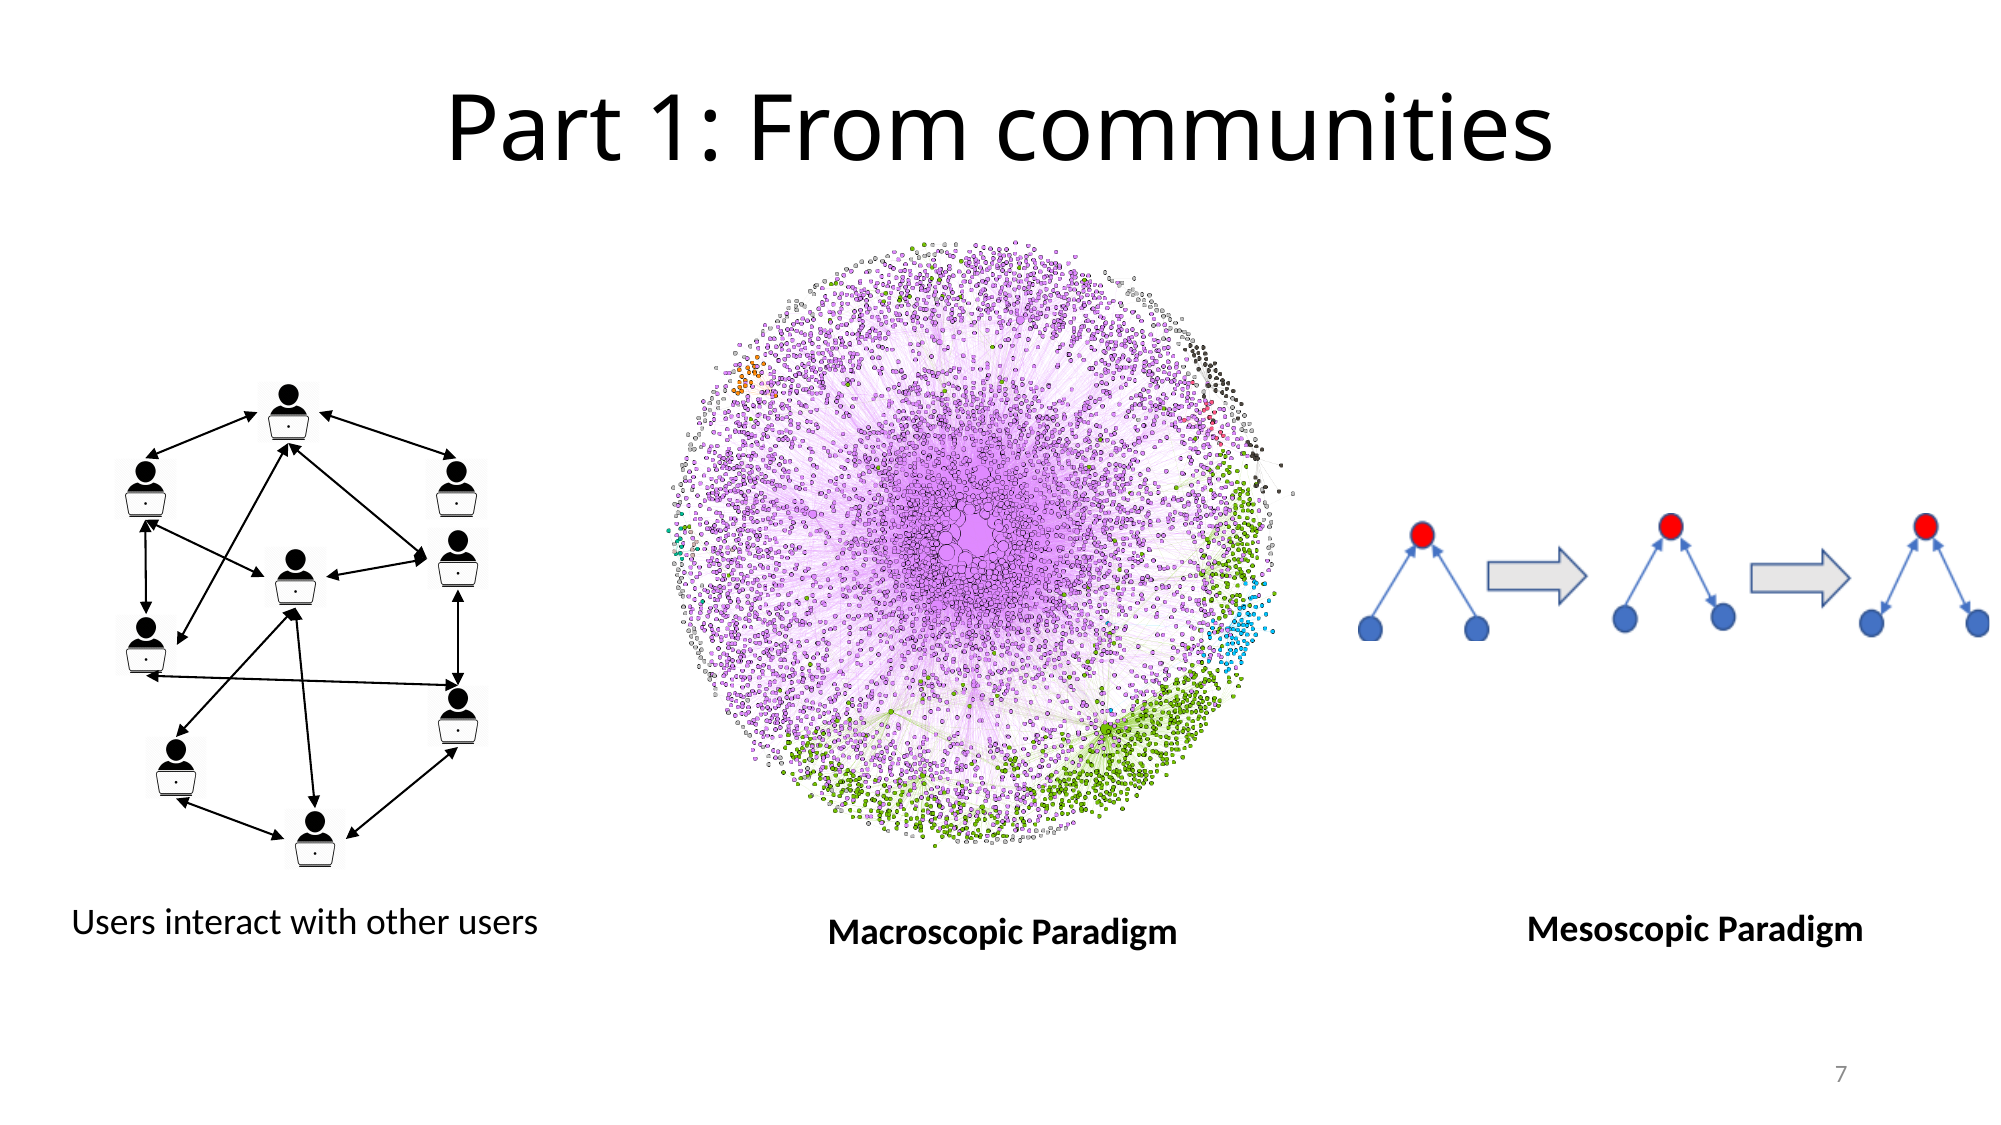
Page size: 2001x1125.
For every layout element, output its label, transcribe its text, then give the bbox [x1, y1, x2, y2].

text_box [53, 381, 557, 951]
picture [641, 205, 1320, 883]
text_box Mesoscopic Paradigm [1512, 896, 1880, 957]
picture [1358, 513, 1990, 641]
text_box Macroscopic Paradigm [812, 900, 1194, 960]
slide_number 7 [1412, 1042, 1863, 1103]
title Part 1: From communities [137, 22, 1863, 240]
